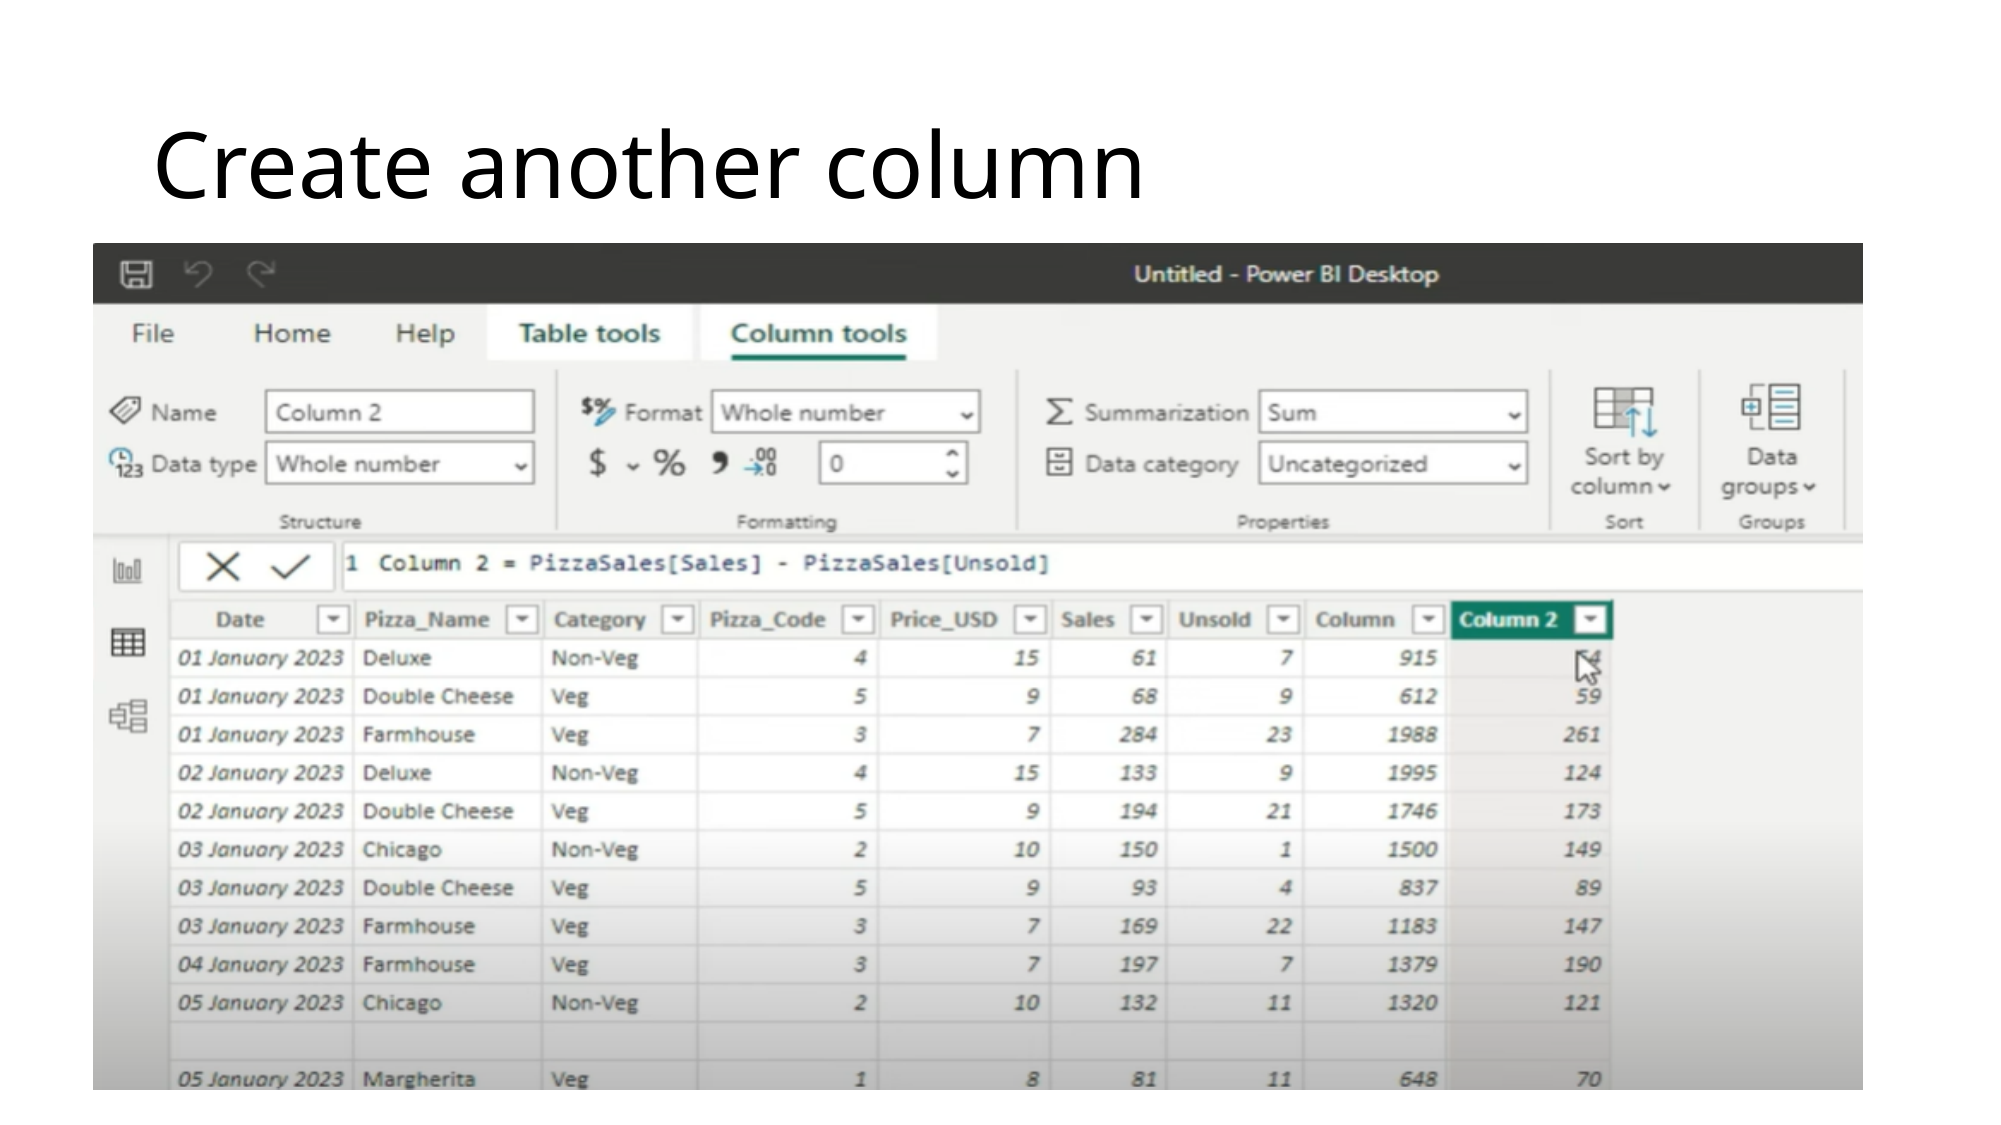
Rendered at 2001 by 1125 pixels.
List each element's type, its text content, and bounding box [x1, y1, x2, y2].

title Create another column [137, 59, 1863, 243]
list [93, 243, 1863, 1090]
